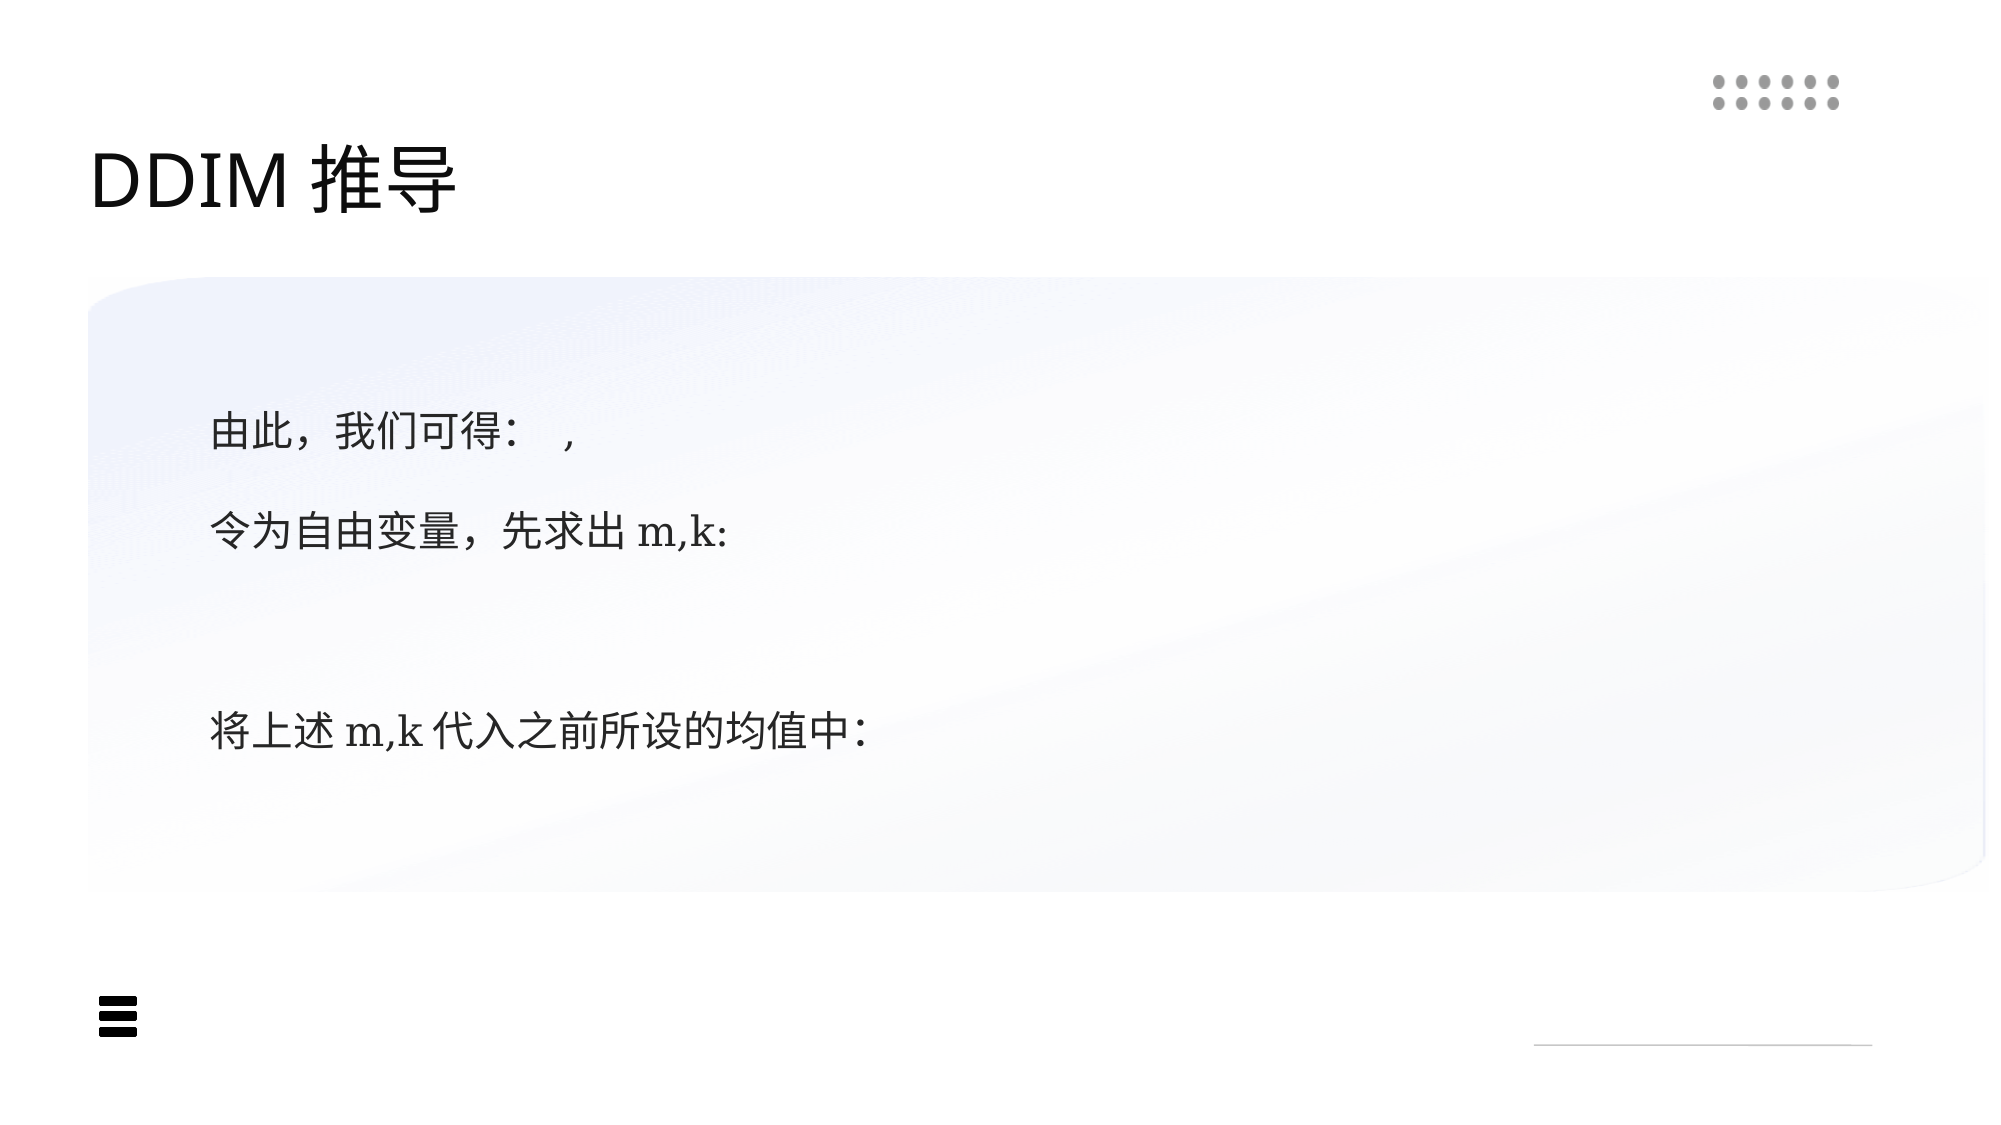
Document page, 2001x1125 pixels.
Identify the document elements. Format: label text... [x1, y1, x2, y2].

text_box DDIM推导 [88, 87, 1808, 223]
picture [1713, 75, 1839, 89]
text_box [100, 1012, 136, 1020]
text_box [100, 1028, 136, 1036]
picture [88, 277, 1989, 892]
text_box [100, 997, 136, 1004]
picture [1713, 97, 1839, 110]
